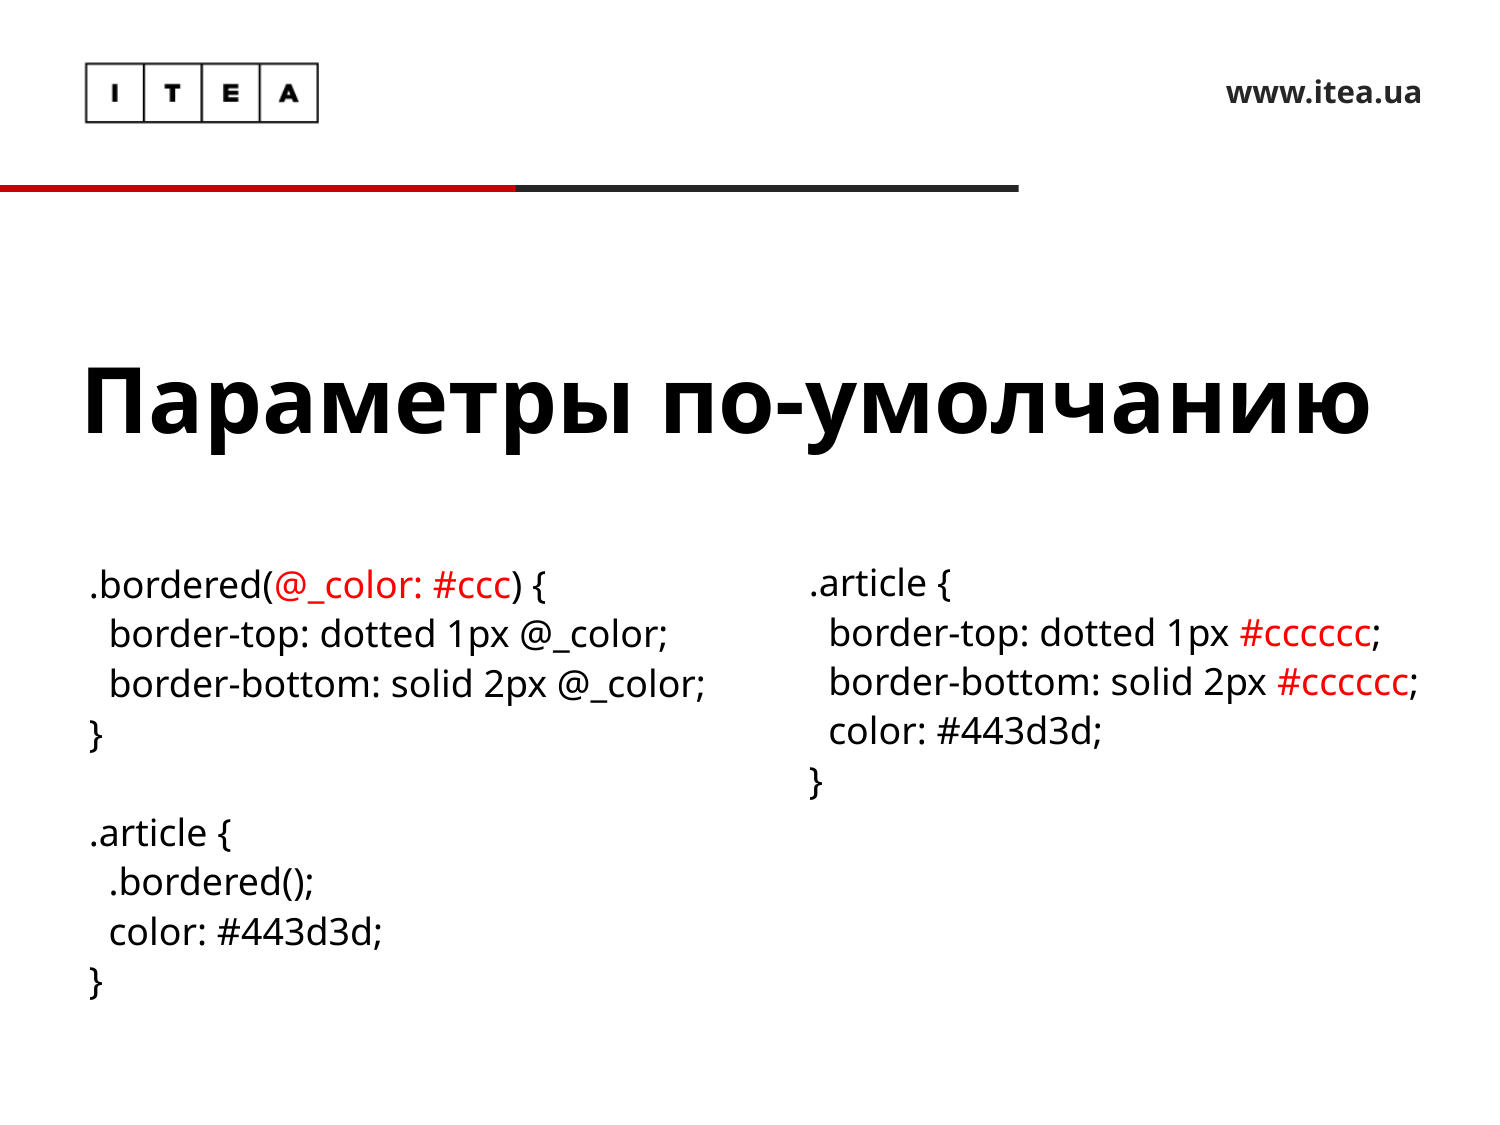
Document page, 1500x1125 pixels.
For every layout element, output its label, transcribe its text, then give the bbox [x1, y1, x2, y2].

text_box [0, 185, 516, 192]
text_box [516, 185, 1019, 192]
title Параметры по-умолчанию [65, 323, 1425, 421]
text_box www.itea.ua [1172, 66, 1477, 115]
text_box .article { border-top: dotted 1px #cccccc; border-bottom: solid 2px #cccccc; color: #443d3d; } [793, 547, 1464, 1034]
list .bordered(@_color: #ccc) { border-top: dotted 1px @_color; border-bottom: solid 2px @_color; } .article { .bordered(); color: #443d3d; } [74, 549, 745, 1090]
picture [57, 49, 344, 133]
